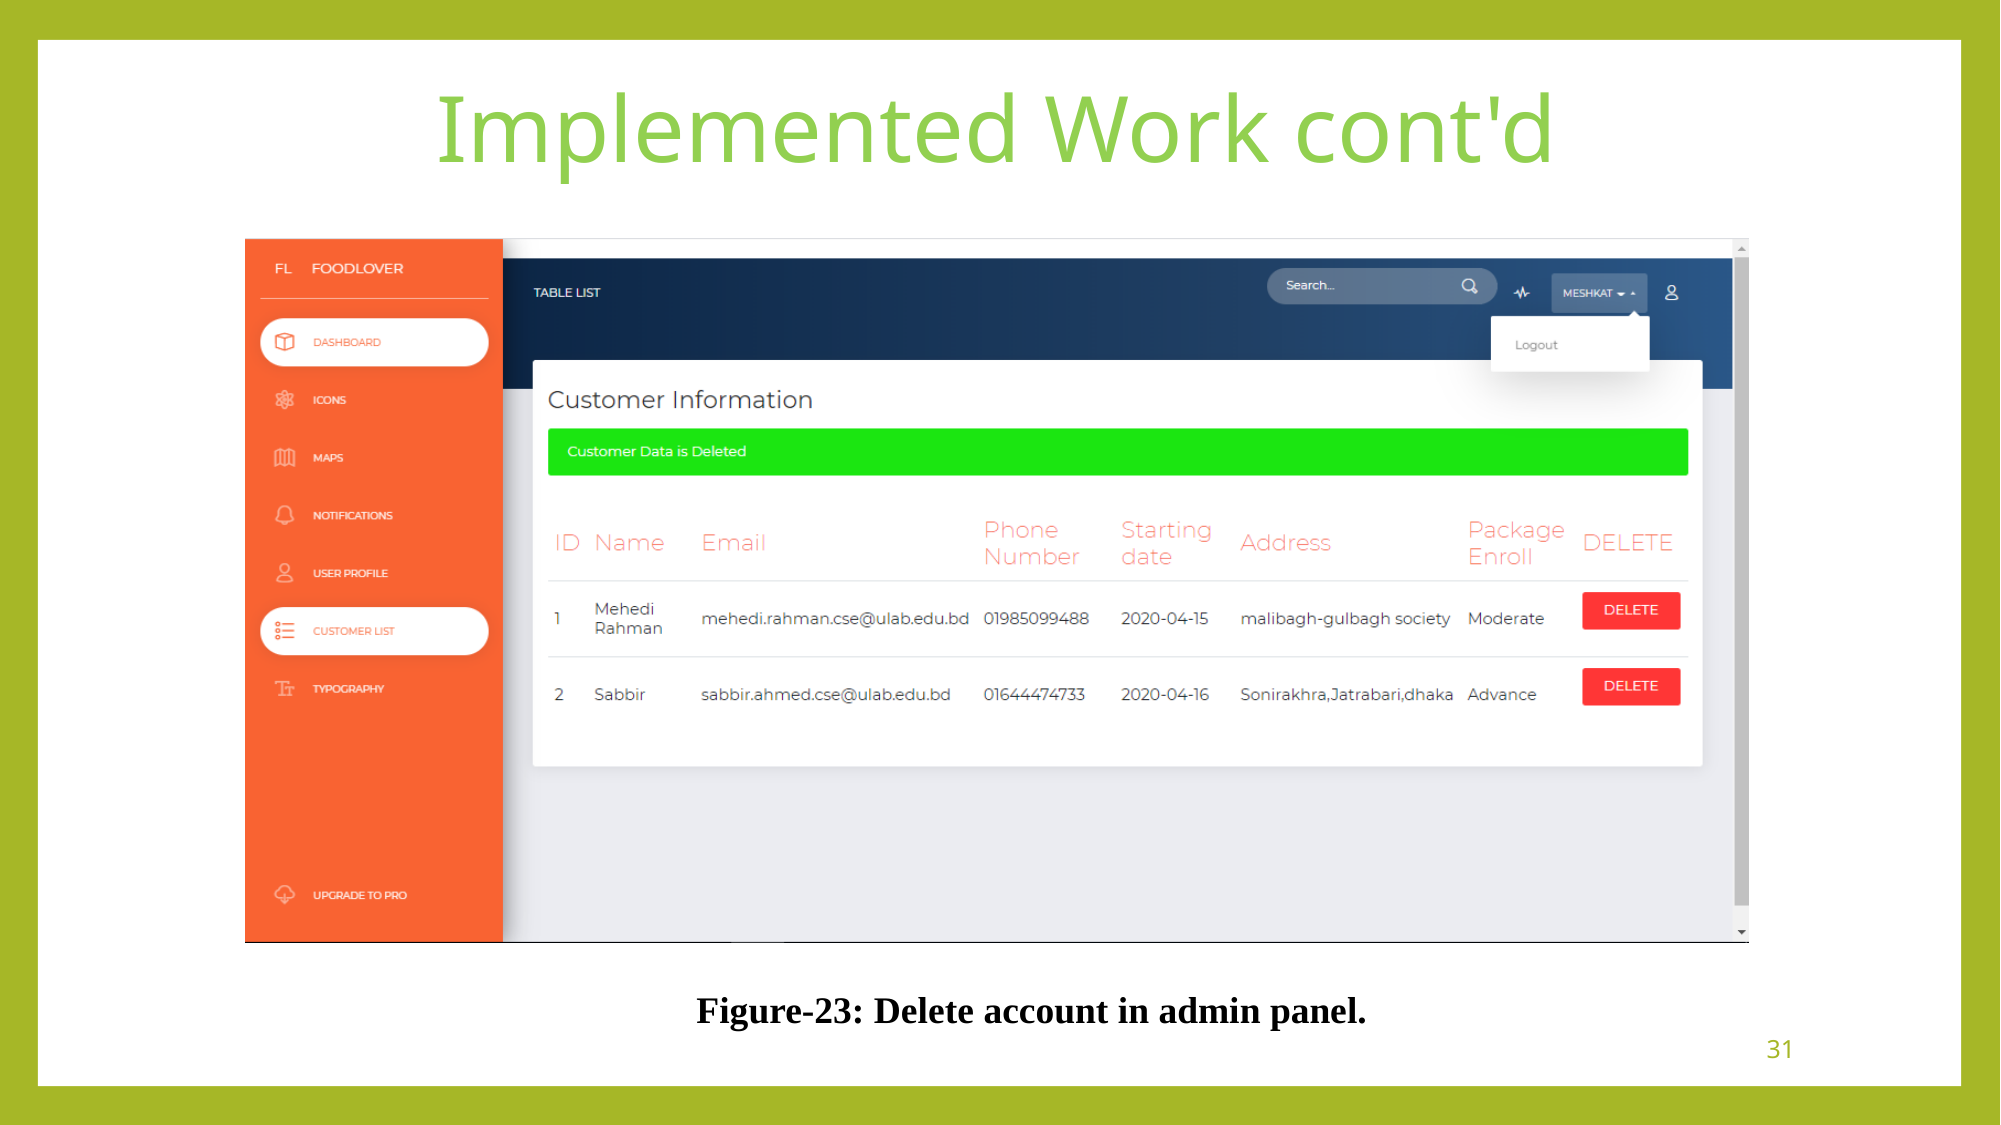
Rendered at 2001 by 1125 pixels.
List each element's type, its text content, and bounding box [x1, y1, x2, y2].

slide_number 31 [1530, 1020, 1811, 1081]
text_box Figure-23: Delete account in admin panel. [570, 978, 1494, 1084]
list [245, 236, 1749, 943]
title Implemented Work cont'd [187, 64, 1808, 202]
